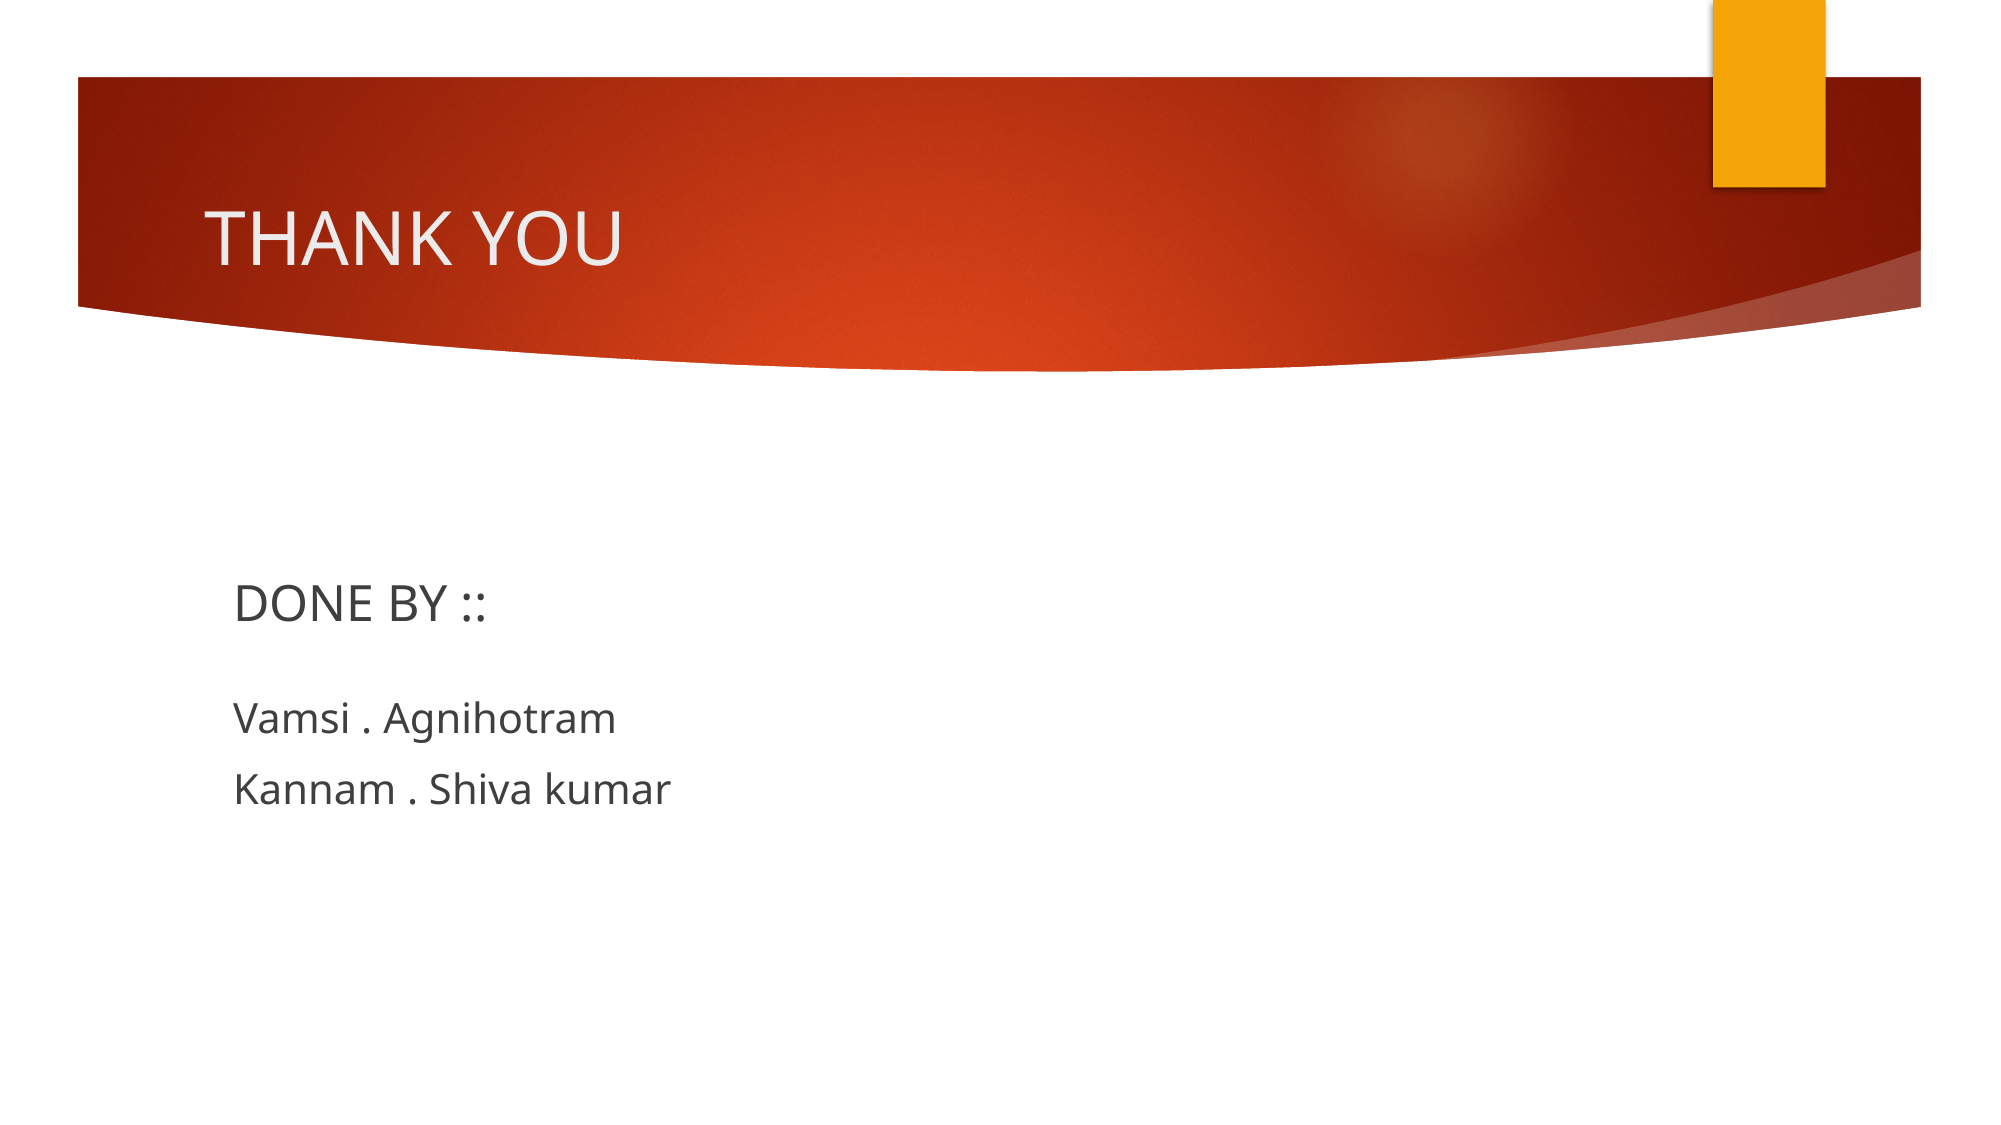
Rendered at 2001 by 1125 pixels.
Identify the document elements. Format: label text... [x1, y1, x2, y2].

picture [79, 78, 1920, 327]
title THANK YOU [189, 216, 1627, 345]
picture [437, 345, 1528, 371]
list DONE BY :: Vamsi . Agnihotram Kannam . Shiva kumar [218, 564, 1389, 985]
